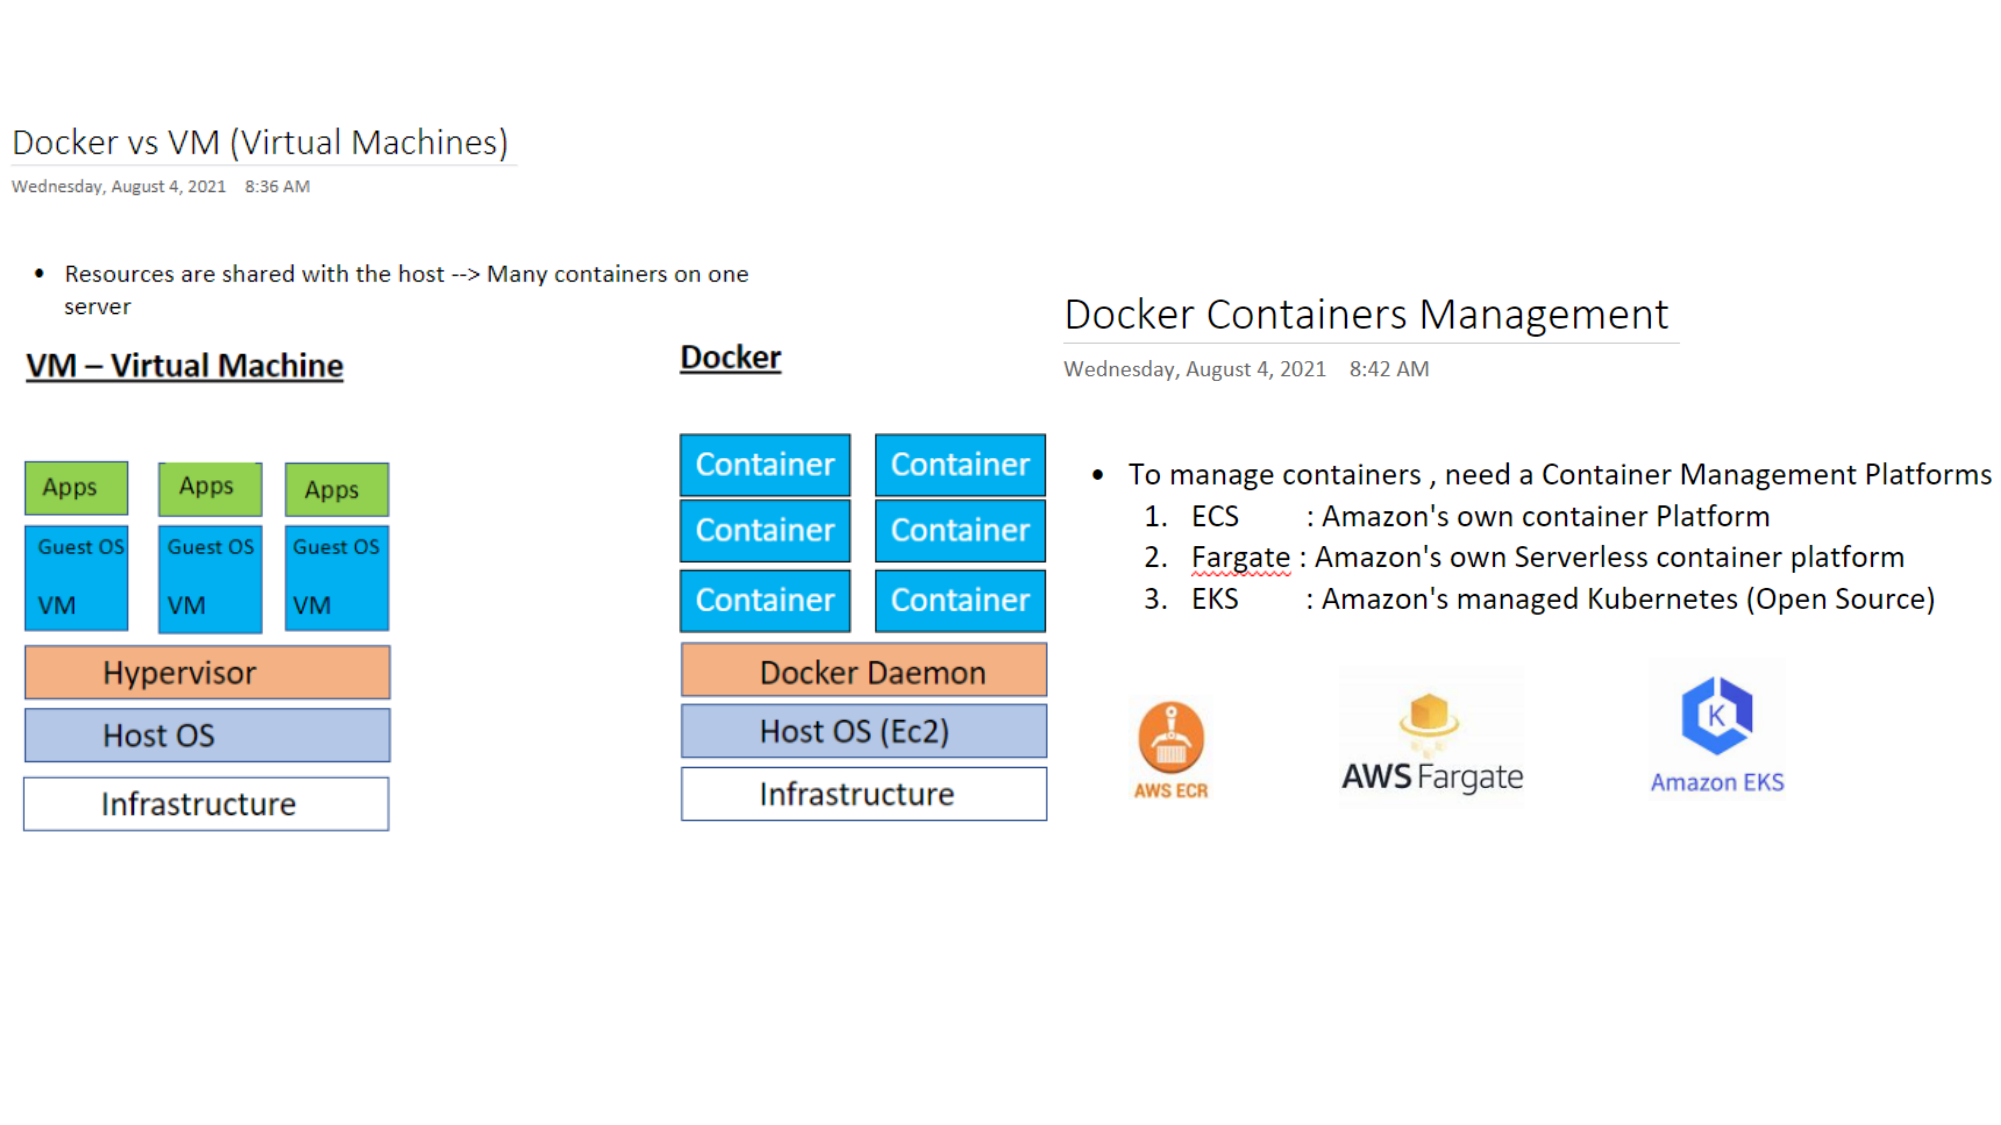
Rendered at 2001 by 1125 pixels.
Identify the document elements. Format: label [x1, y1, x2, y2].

picture [0, 119, 2000, 839]
